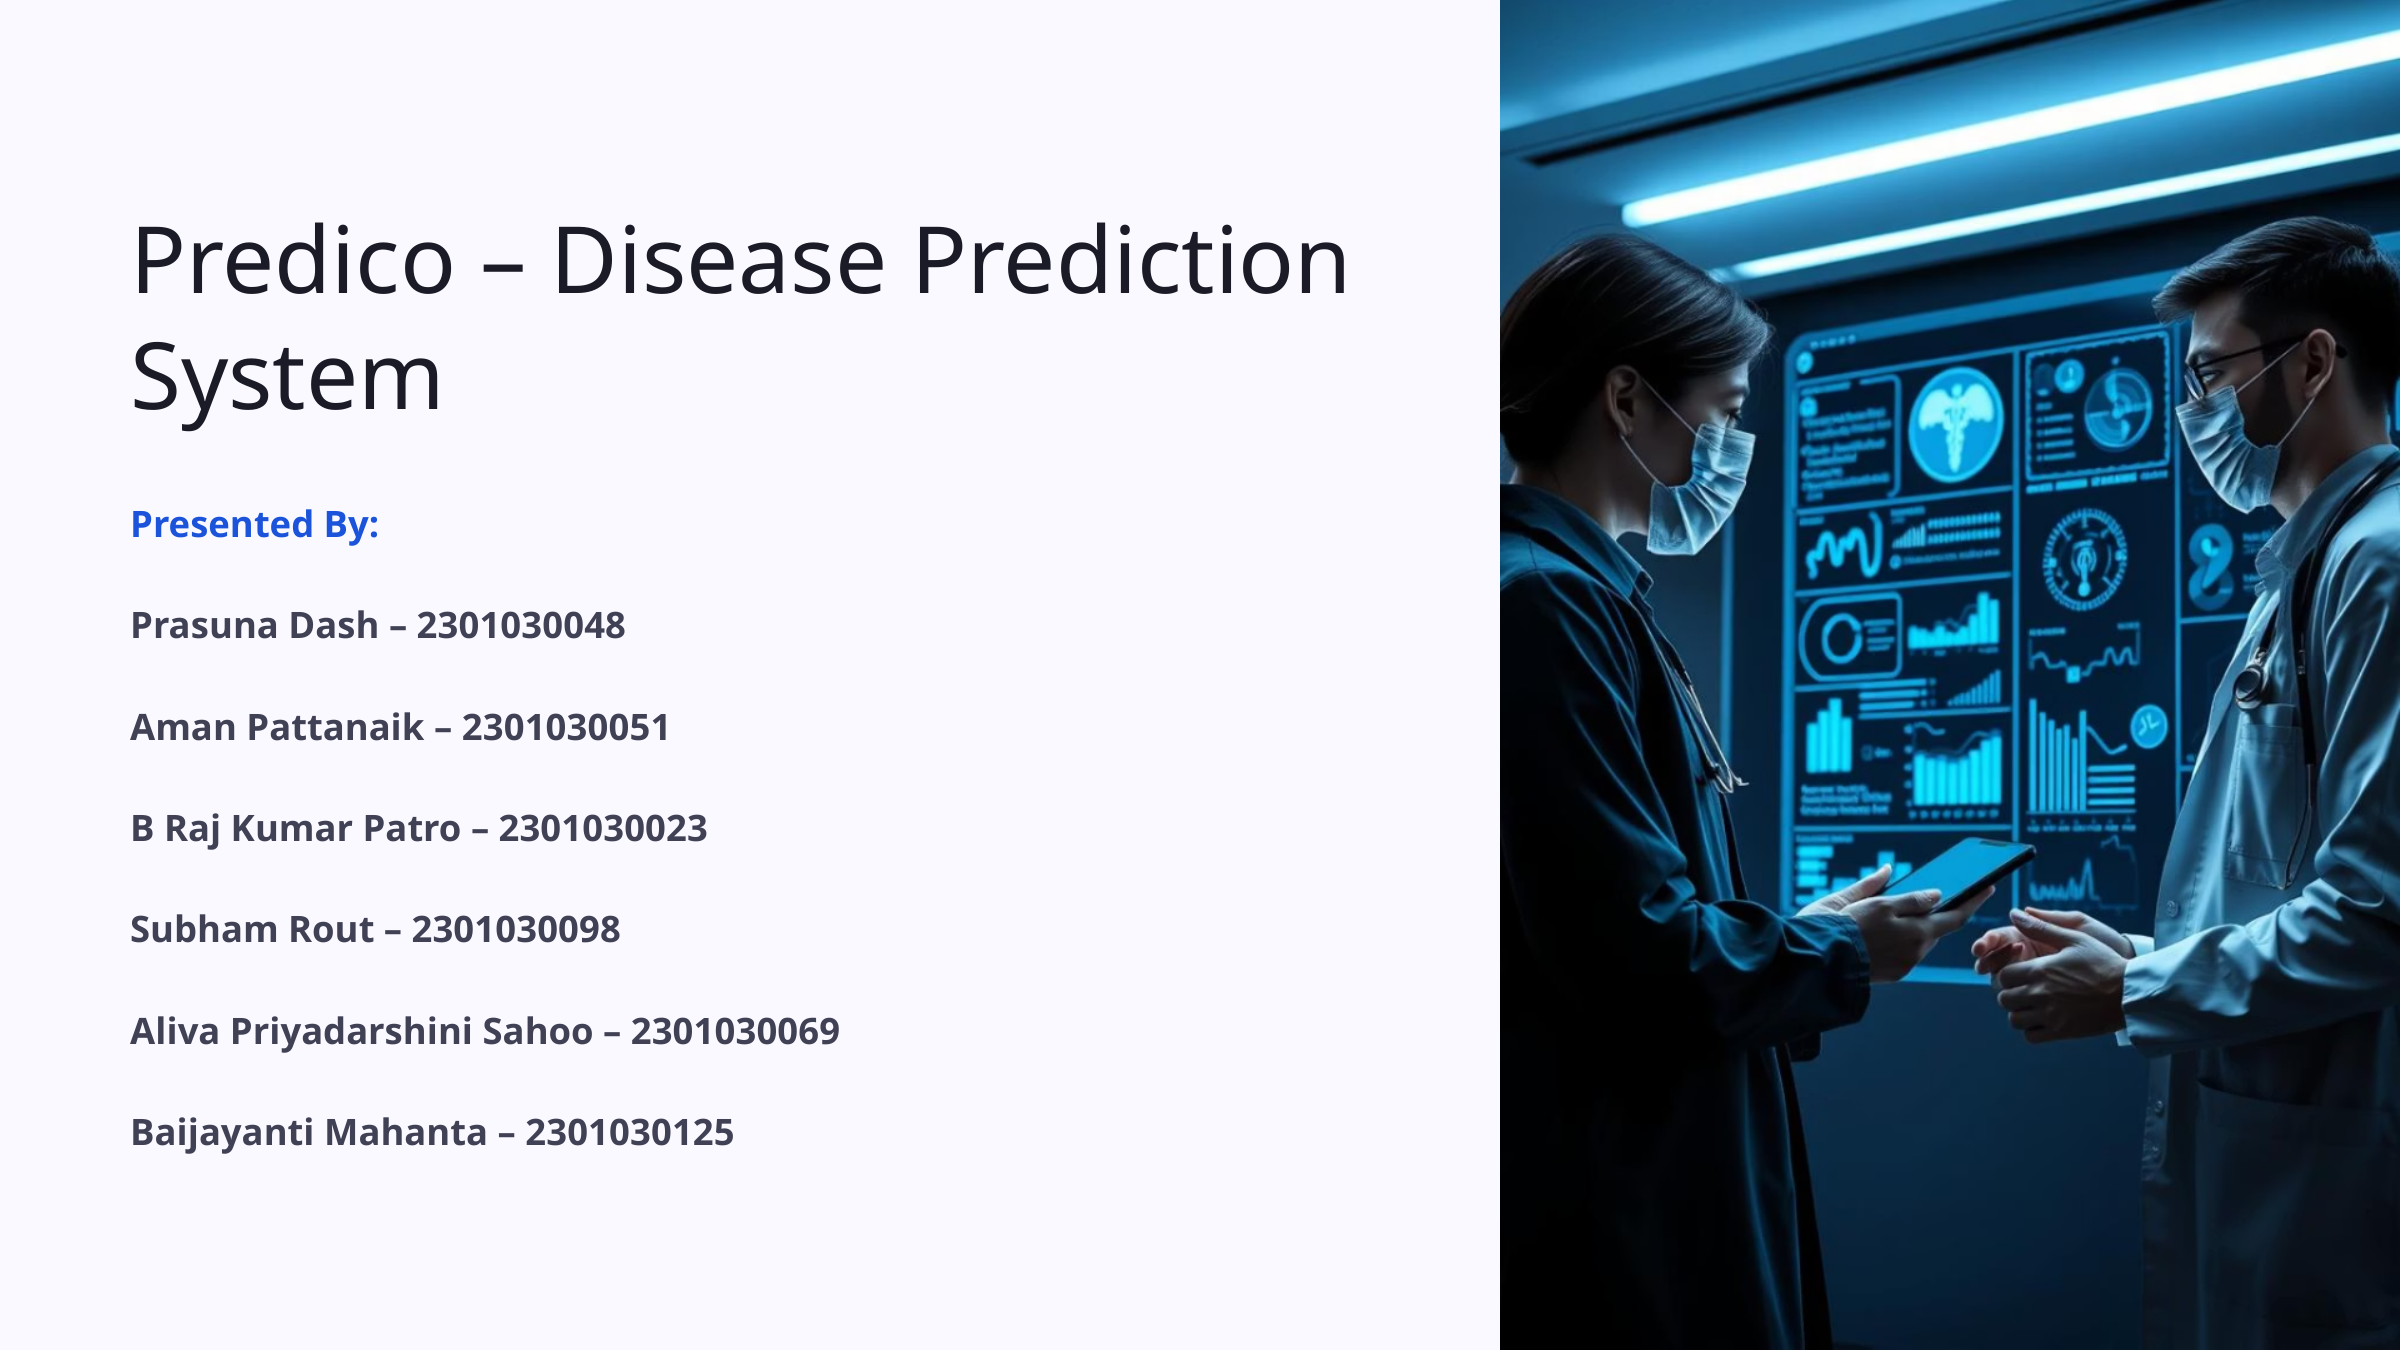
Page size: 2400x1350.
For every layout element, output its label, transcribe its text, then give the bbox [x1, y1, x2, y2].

text_box B Raj Kumar Patro – 2301030023 [130, 789, 1370, 849]
text_box Baijayanti Mahanta – 2301030125 [130, 1093, 1370, 1153]
text_box Aman Pattanaik – 2301030051 [130, 687, 1370, 748]
text_box Presented By: [130, 485, 1370, 545]
text_box Subham Rout – 2301030098 [130, 890, 1370, 951]
text_box Predico – Disease Prediction System [130, 196, 1370, 430]
text_box Aliva Priyadarshini Sahoo – 2301030069 [130, 992, 1370, 1052]
picture [1499, 0, 2400, 1350]
text_box Prasuna Dash – 2301030048 [130, 586, 1370, 647]
